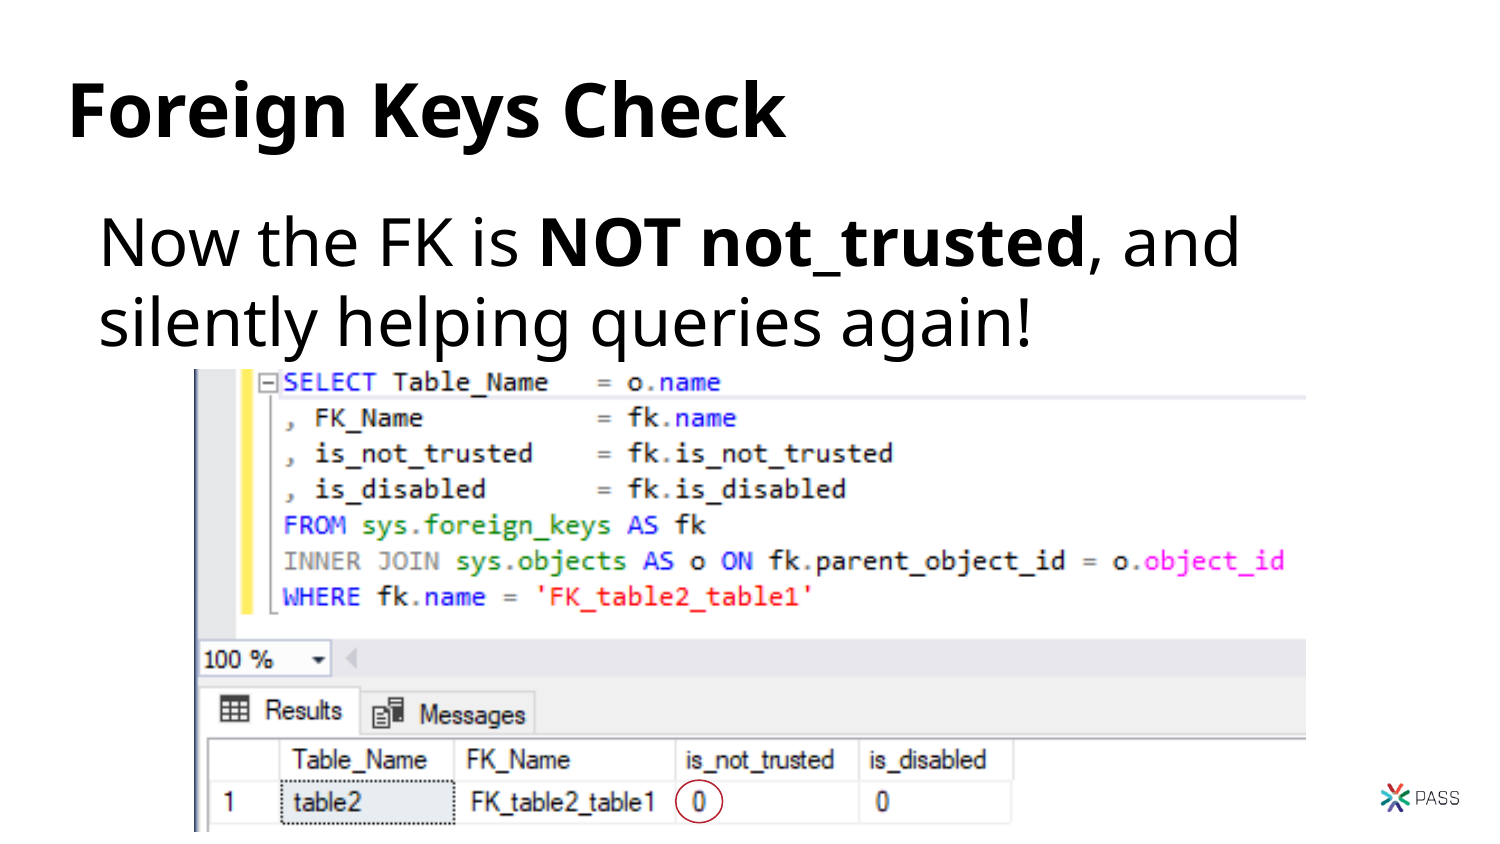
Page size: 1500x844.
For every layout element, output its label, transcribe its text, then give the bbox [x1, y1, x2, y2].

picture [1379, 781, 1460, 814]
picture [194, 369, 1306, 833]
list Now the FK is NOT not_trusted, and silently helping queries again! [83, 192, 1367, 754]
title Foreign Keys Check [51, 71, 1443, 173]
